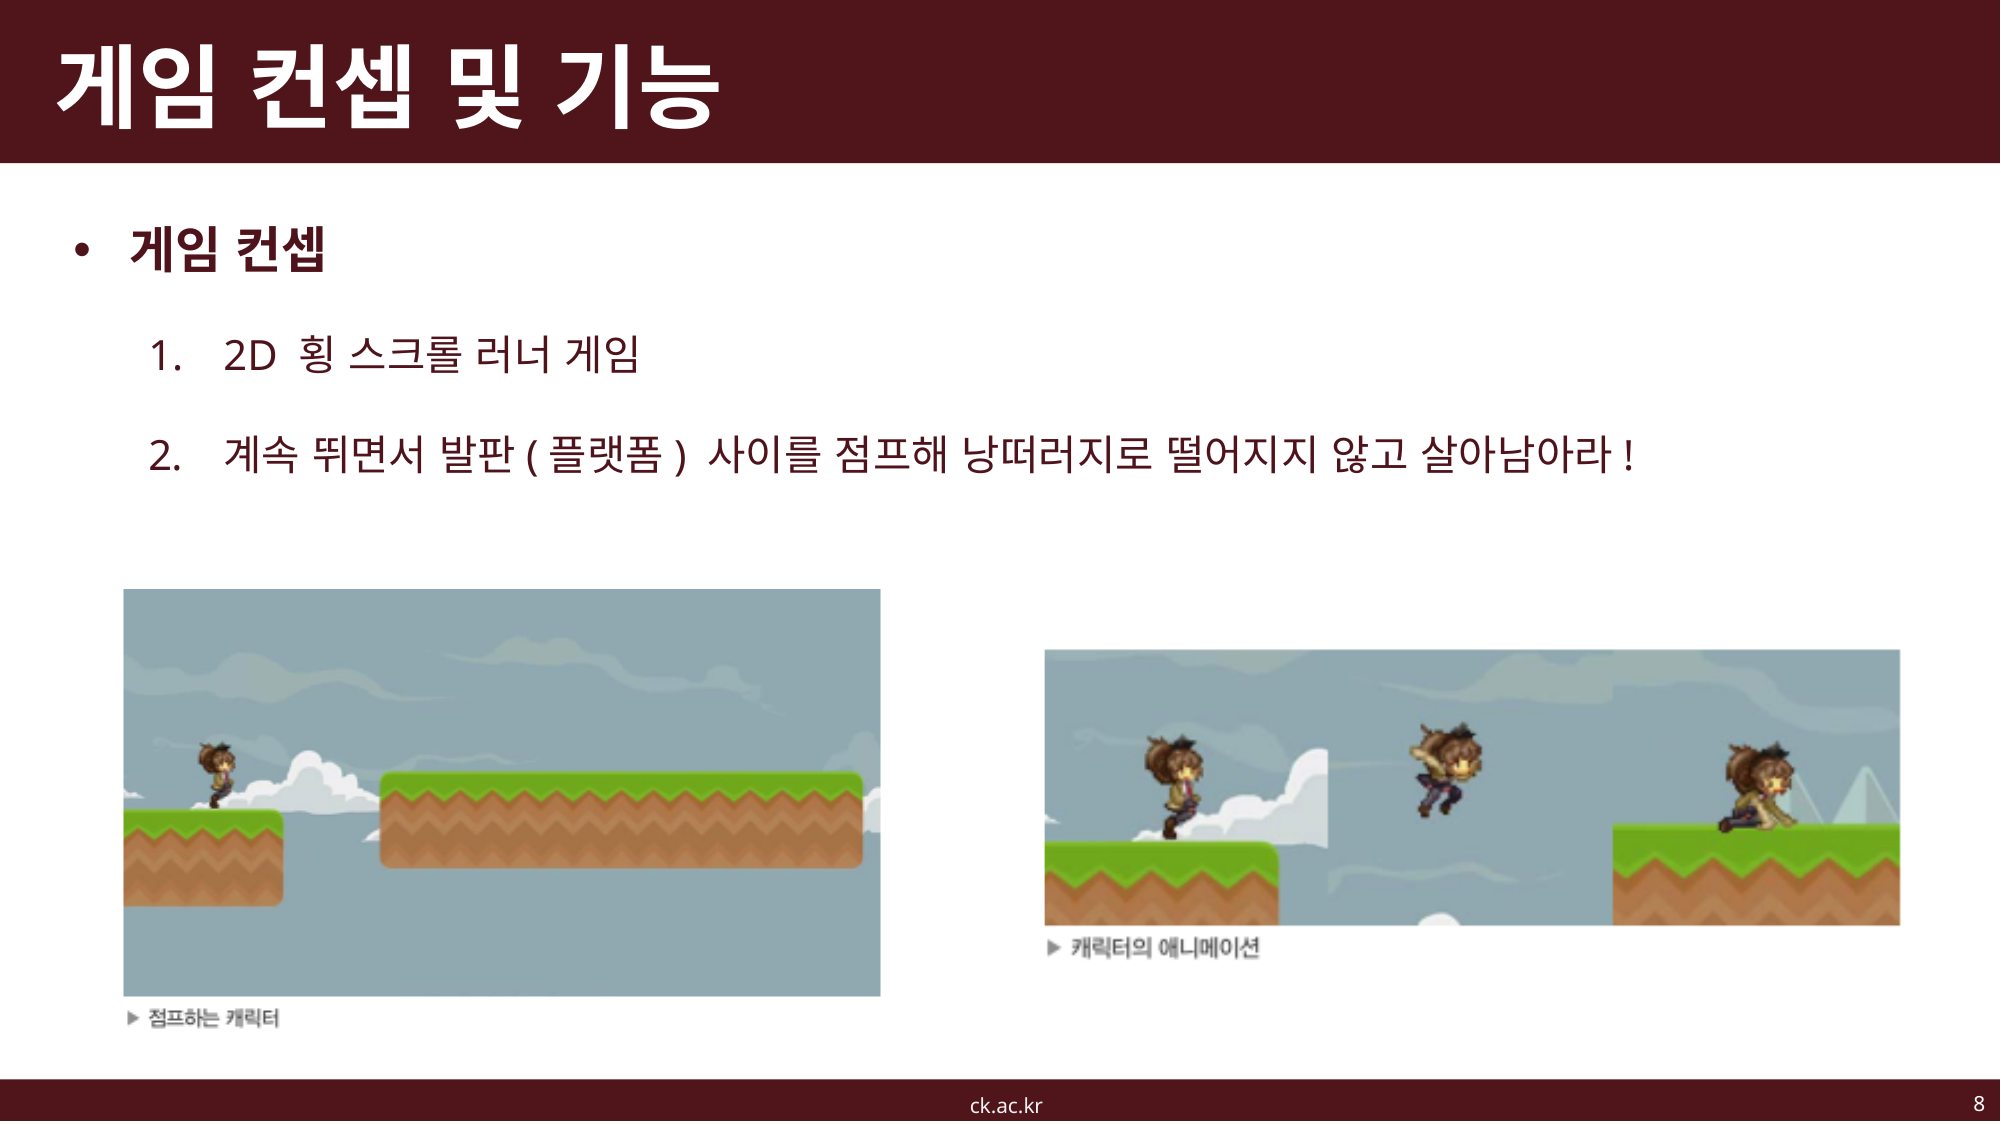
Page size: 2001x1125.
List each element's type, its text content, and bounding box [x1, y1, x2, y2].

title 게임 컨셉 및 기능 [39, 34, 1289, 149]
text_box 게임 컨셉 2D 횡 스크롤 러너 게임 계속 뛰면서 발판(플랫폼) 사이를 점프해 낭떠러지로 떨어지지 않고 살아남아라! [58, 211, 1952, 487]
slide_number 8 [1911, 1083, 2000, 1125]
picture [116, 589, 887, 1035]
footer ck.ac.kr [949, 1084, 1064, 1125]
picture [1044, 648, 1912, 976]
